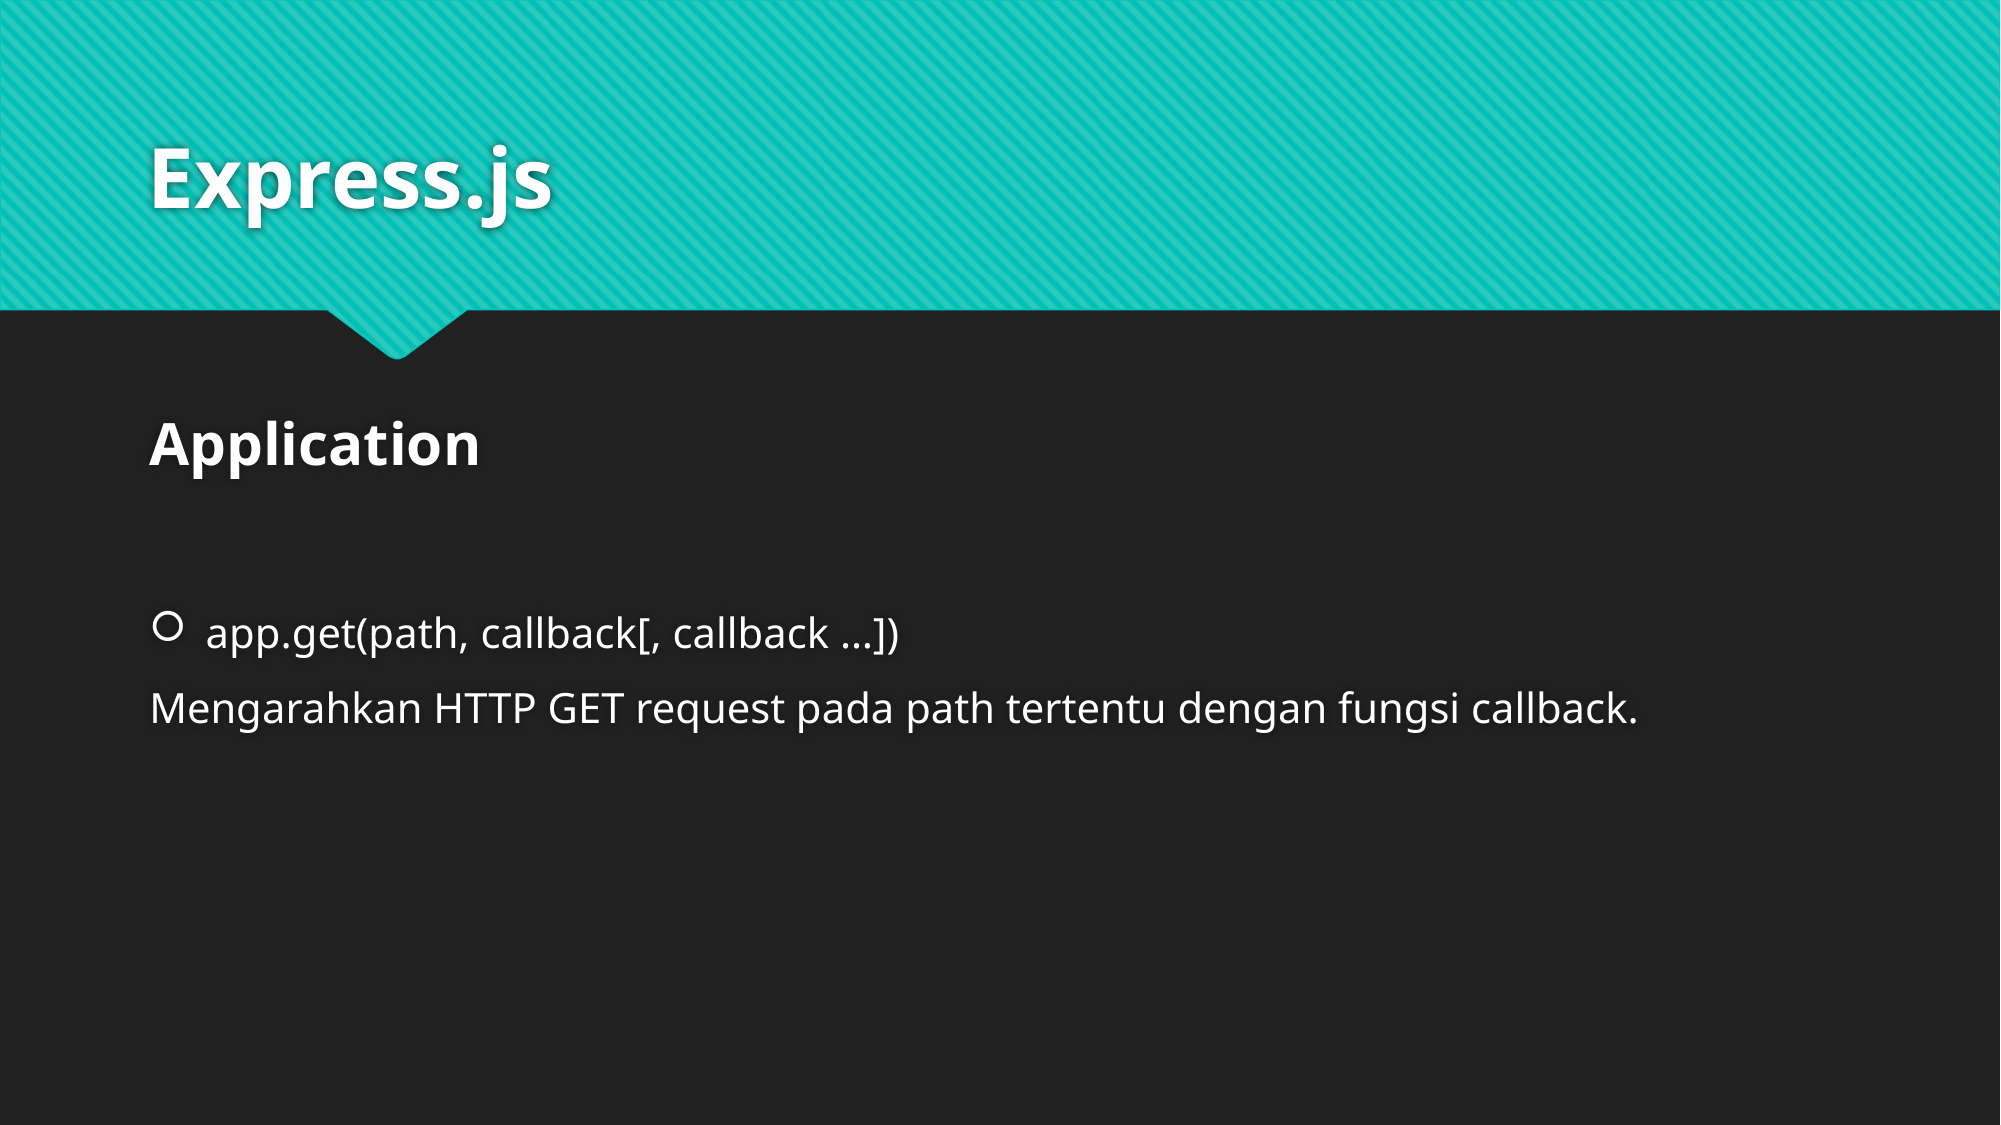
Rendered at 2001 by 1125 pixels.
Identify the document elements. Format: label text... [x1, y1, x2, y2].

list Application app.get(path, callback[, callback …]) Mengarahkan HTTP GET request pada path tertentu dengan fungsi callback. [134, 364, 1866, 962]
title Express.js [132, 73, 1868, 233]
